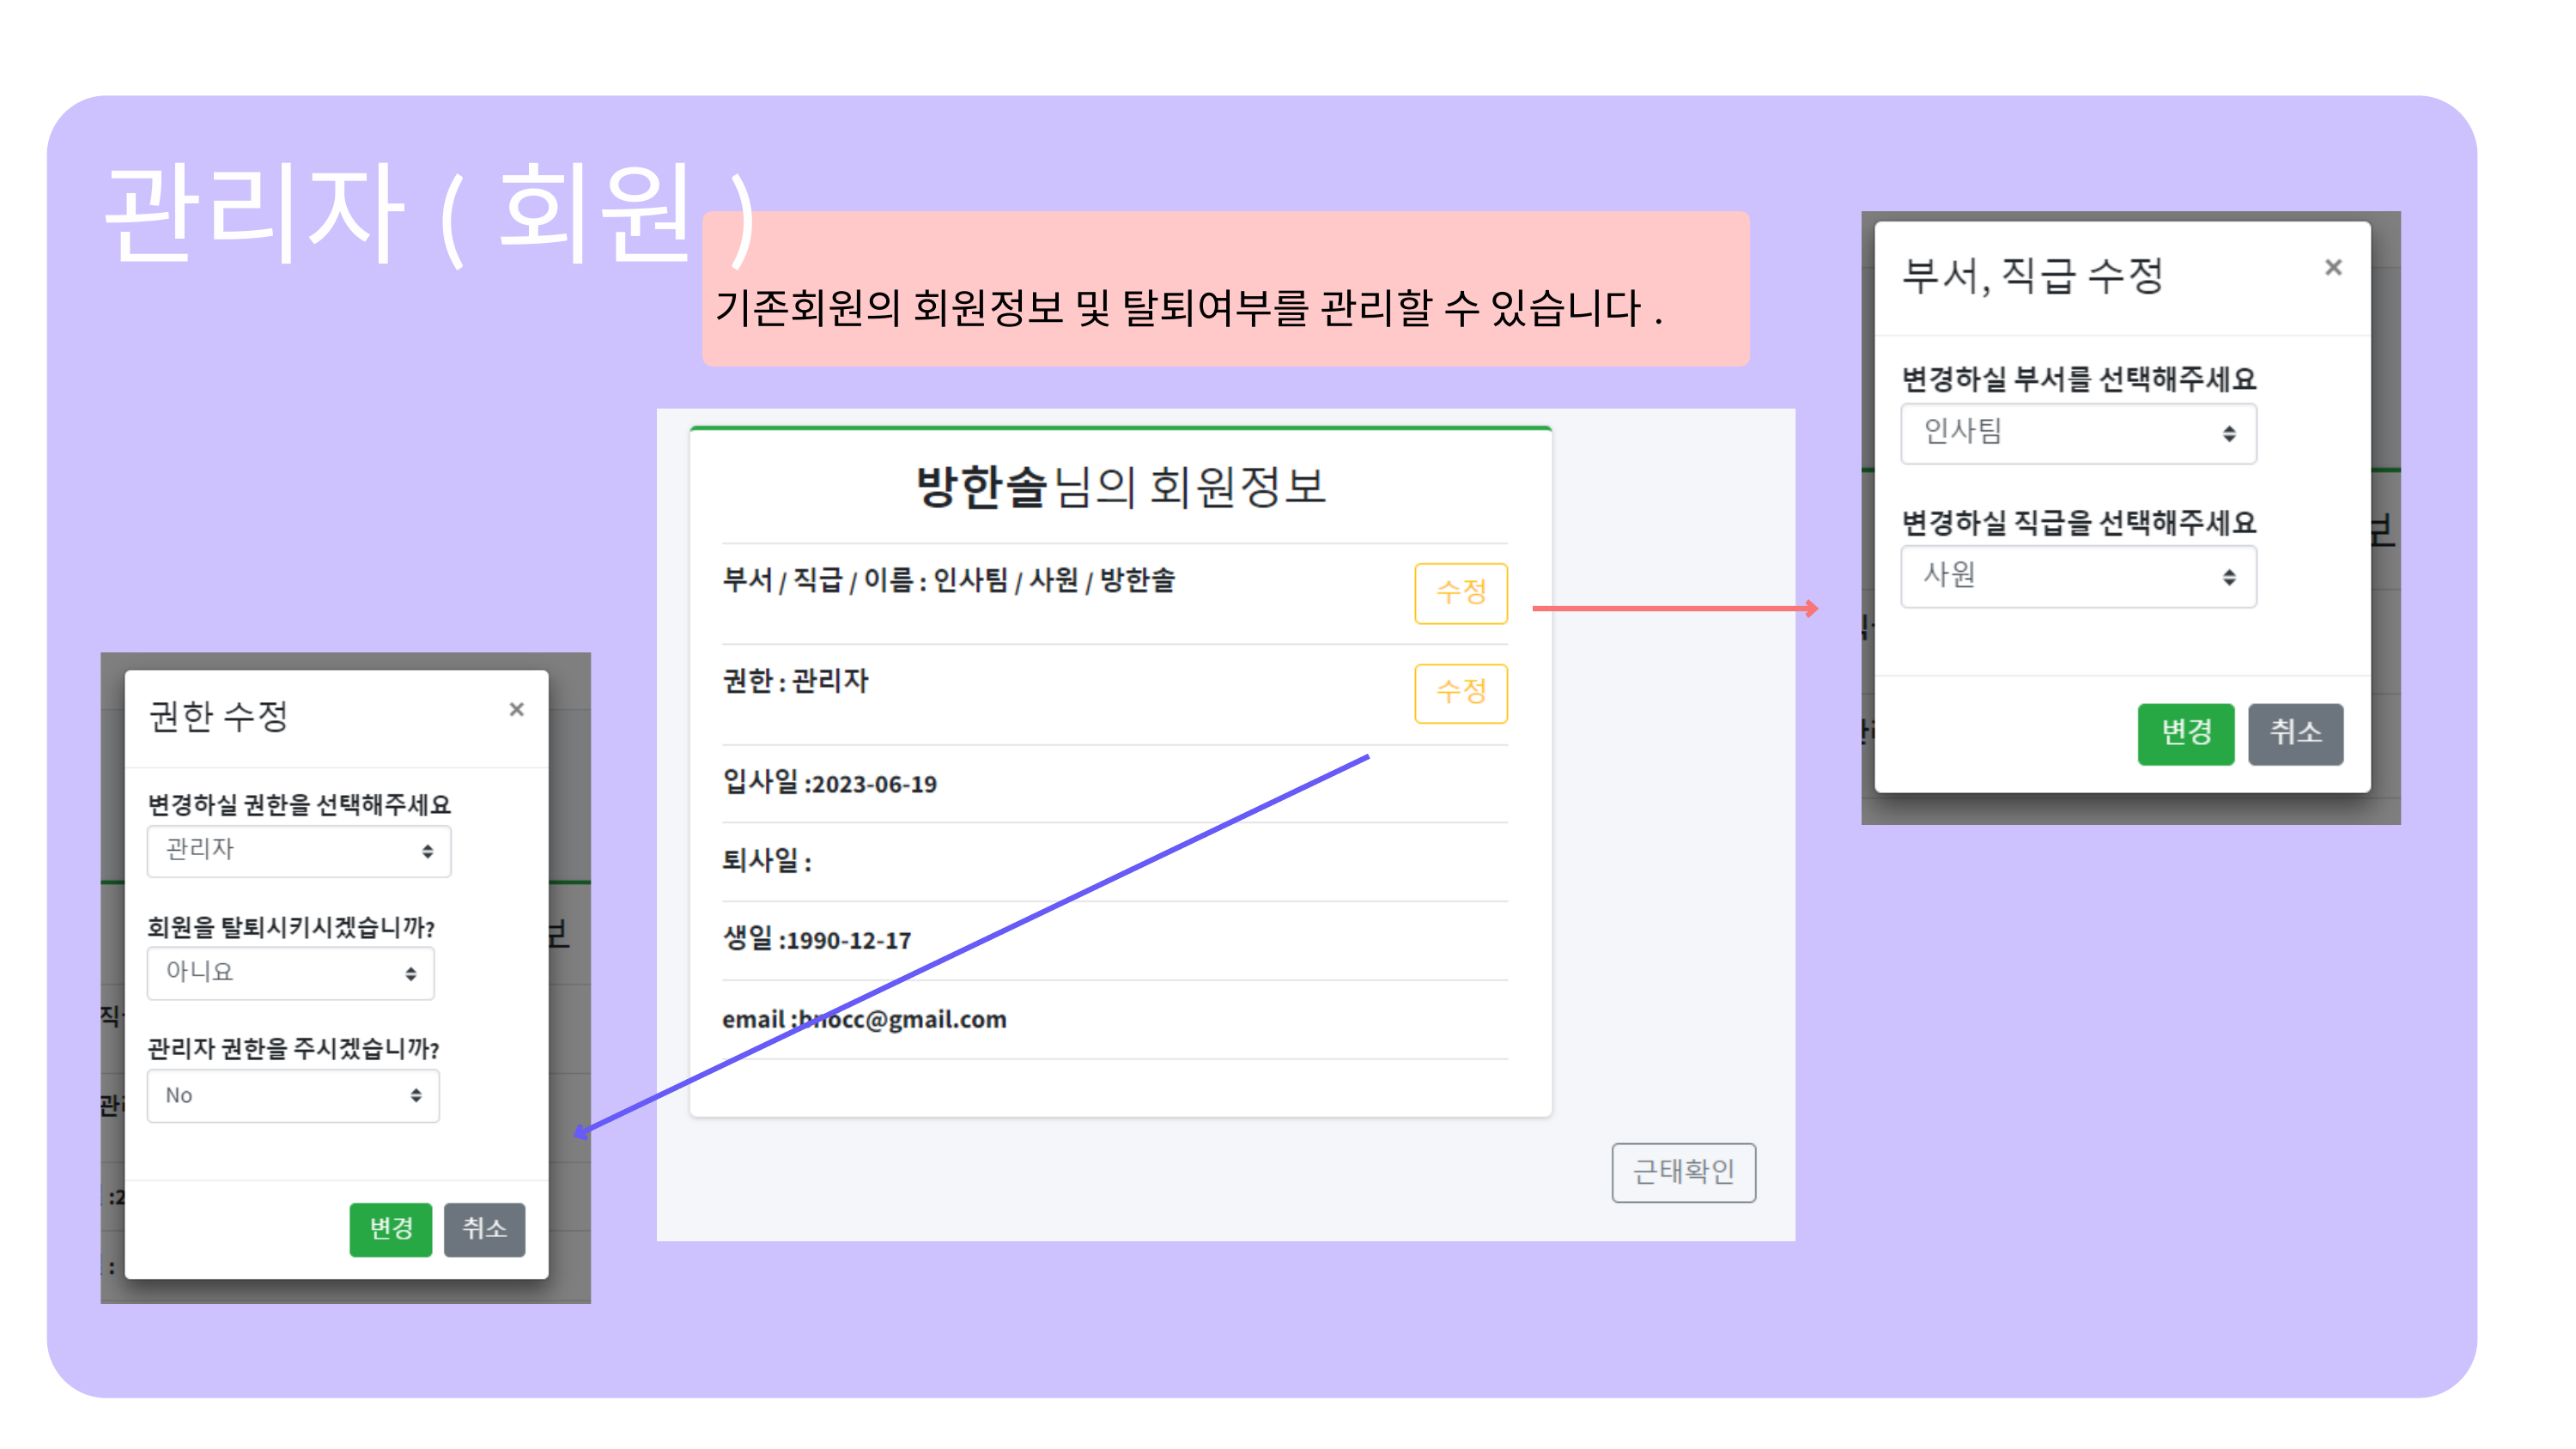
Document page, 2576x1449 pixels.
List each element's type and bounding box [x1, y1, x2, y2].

text_box [665, 155, 1751, 452]
text_box [46, 95, 2478, 1398]
